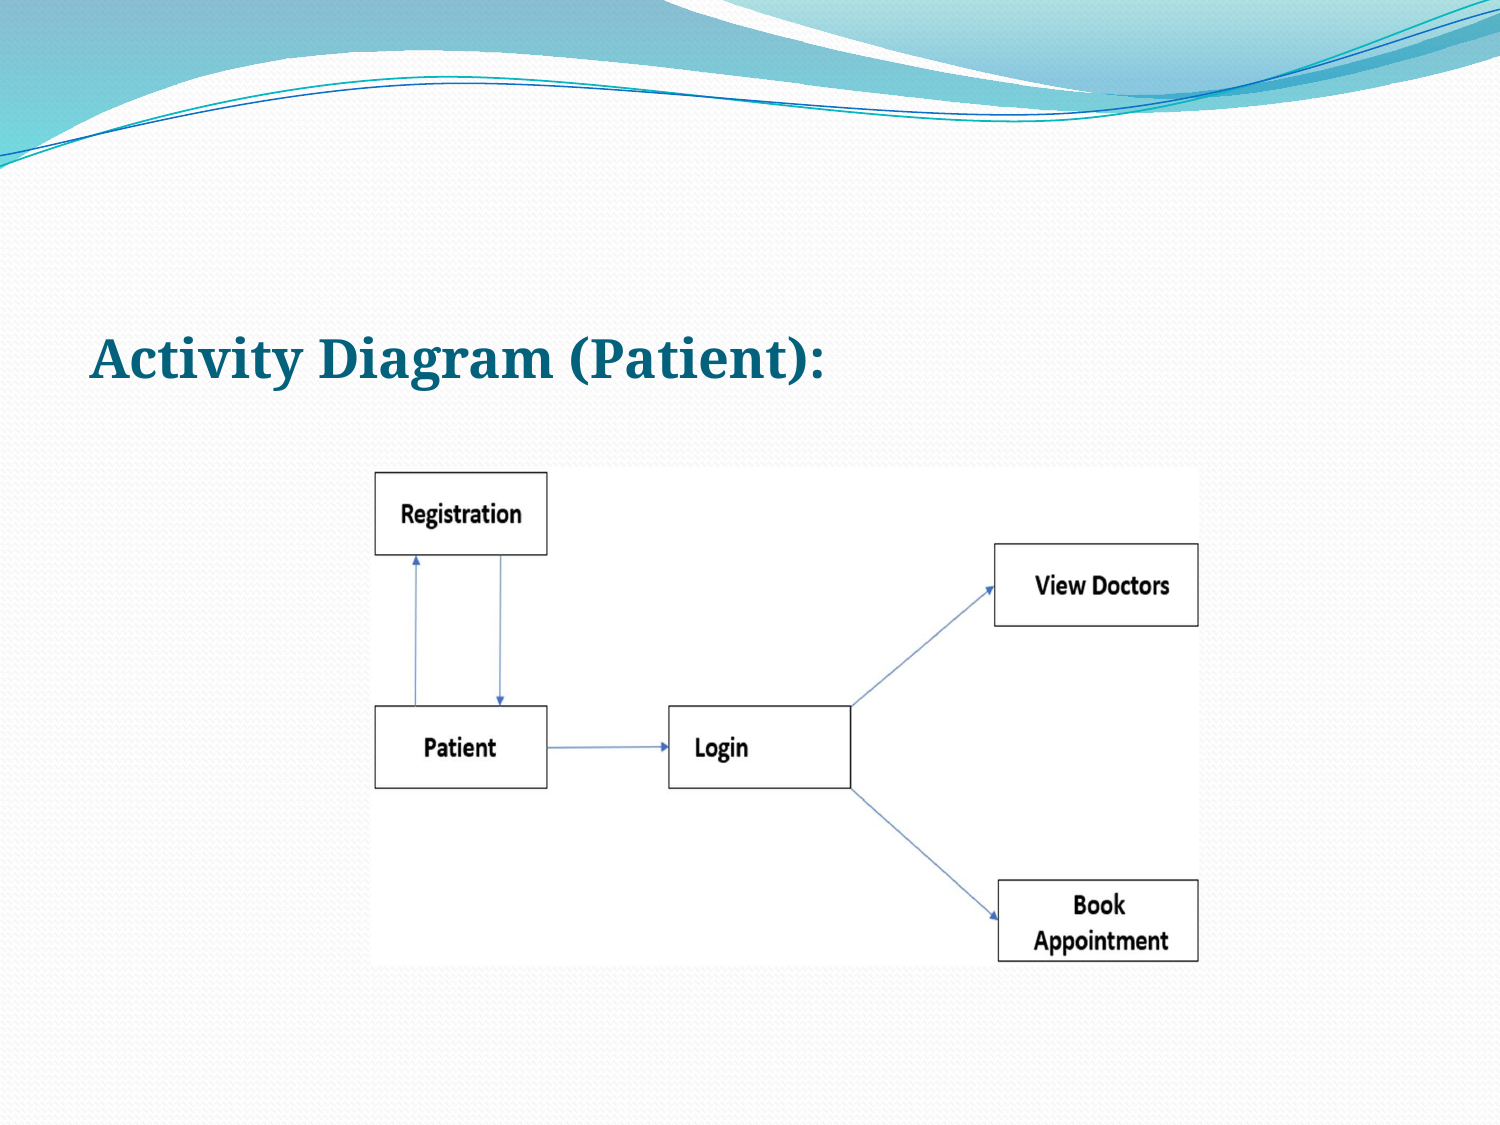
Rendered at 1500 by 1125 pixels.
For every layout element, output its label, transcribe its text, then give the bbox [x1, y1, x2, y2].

list Activity Diagram (Patient): [75, 317, 1425, 1038]
picture [371, 467, 1200, 965]
